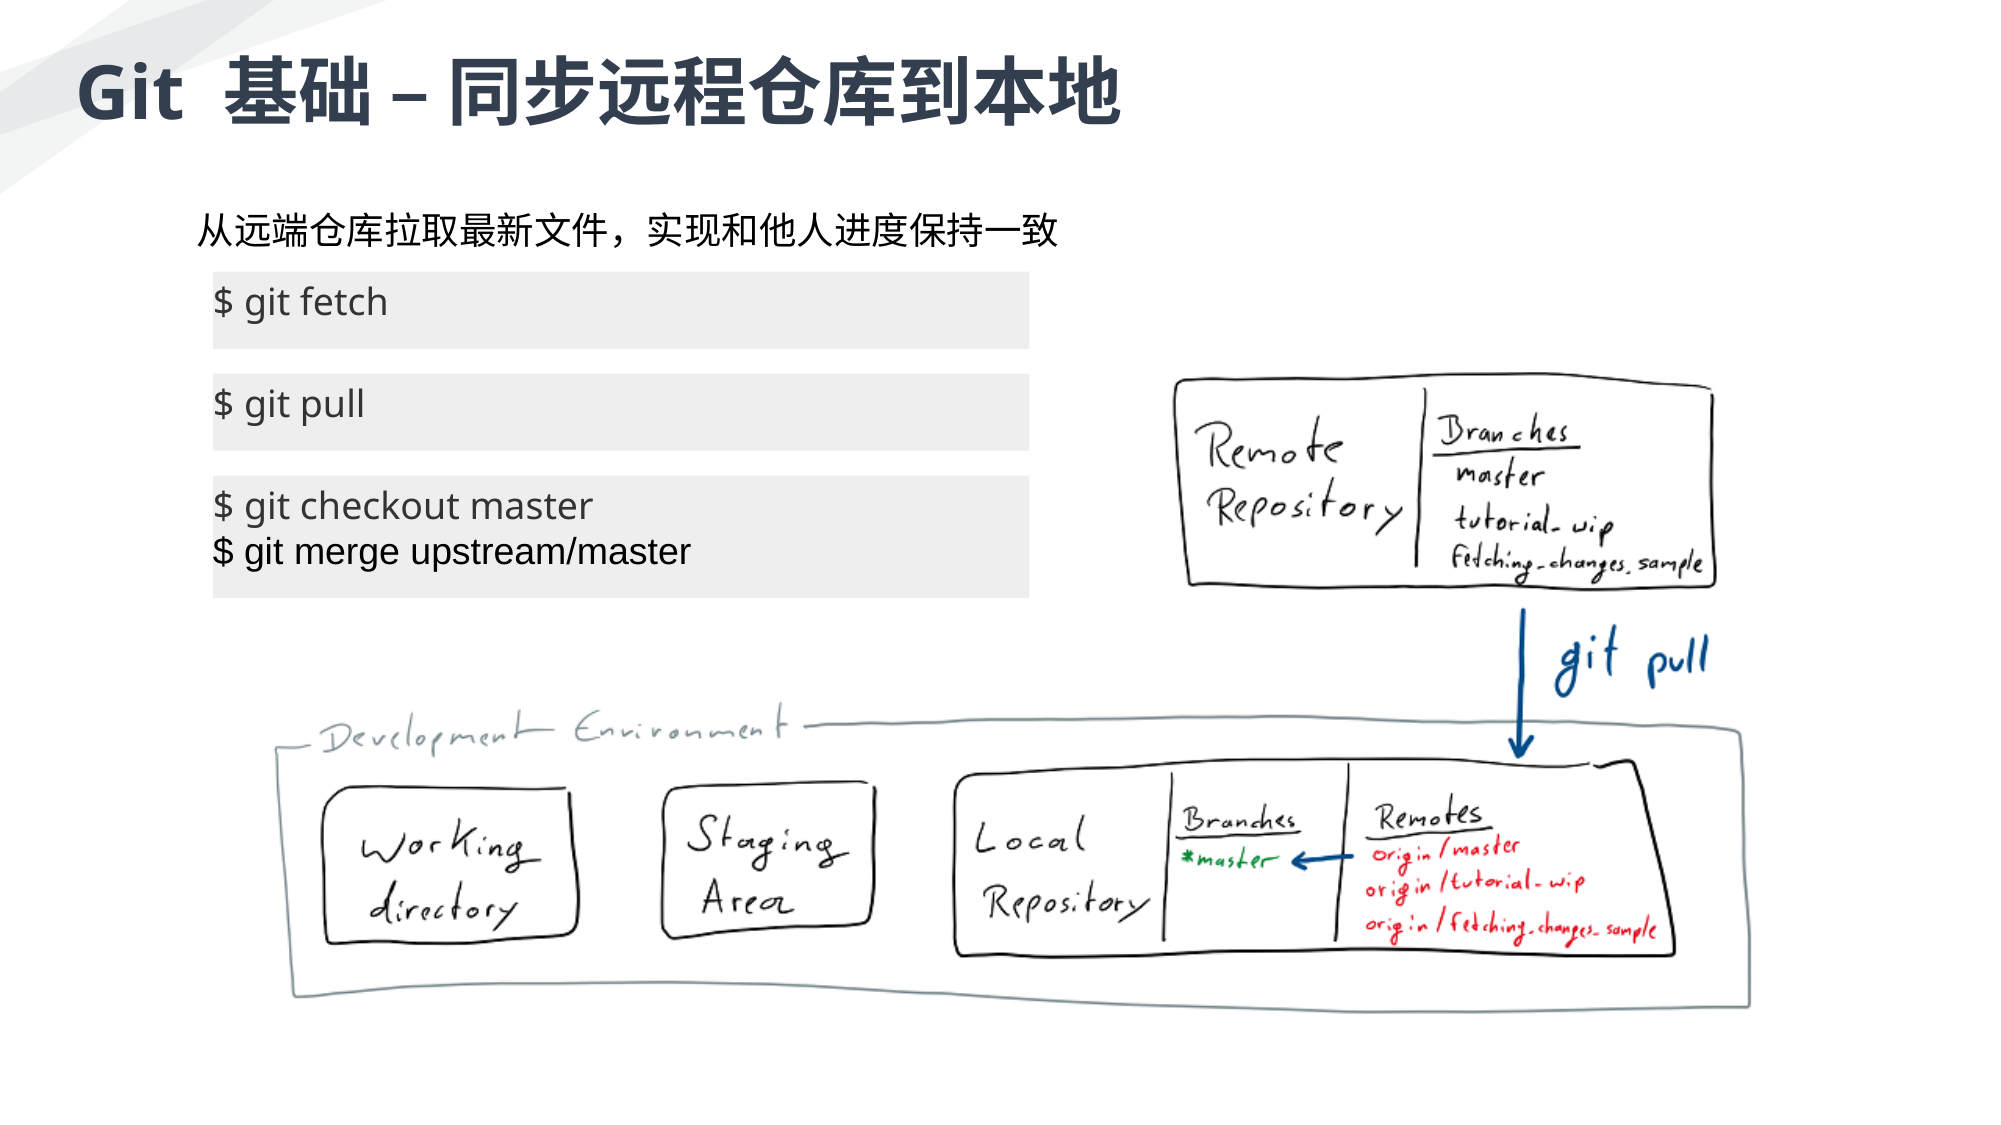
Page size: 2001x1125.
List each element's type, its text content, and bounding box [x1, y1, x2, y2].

text_box $ git fetch [213, 271, 1030, 310]
list Git 基础 – 同步远程仓库到本地 [61, 37, 1666, 132]
text_box 从远端仓库拉取最新文件，实现和他人进度保持一致 [182, 199, 1075, 260]
picture [213, 310, 1820, 1089]
